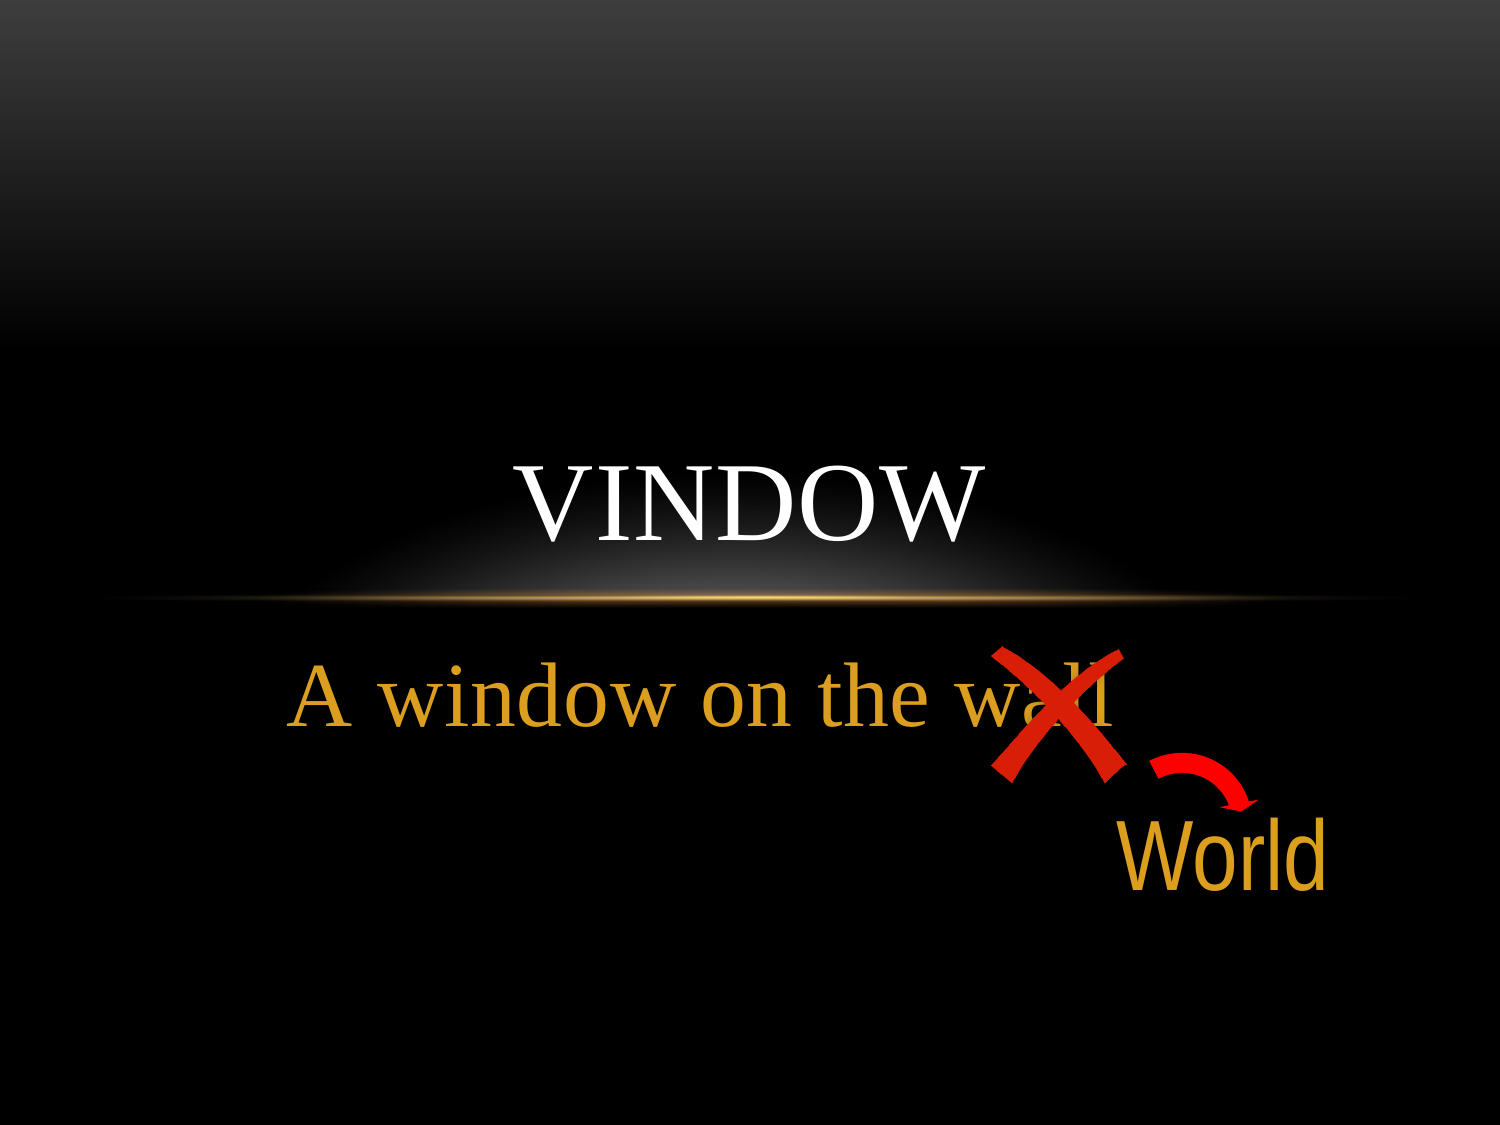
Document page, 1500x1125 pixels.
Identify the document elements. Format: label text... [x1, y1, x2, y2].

picture [989, 645, 1127, 783]
text_box [1148, 752, 1240, 782]
picture [0, 0, 1500, 750]
subtitle A window on the wall [200, 637, 1250, 925]
text_box World [1101, 782, 1399, 918]
title vindow [112, 329, 1388, 571]
